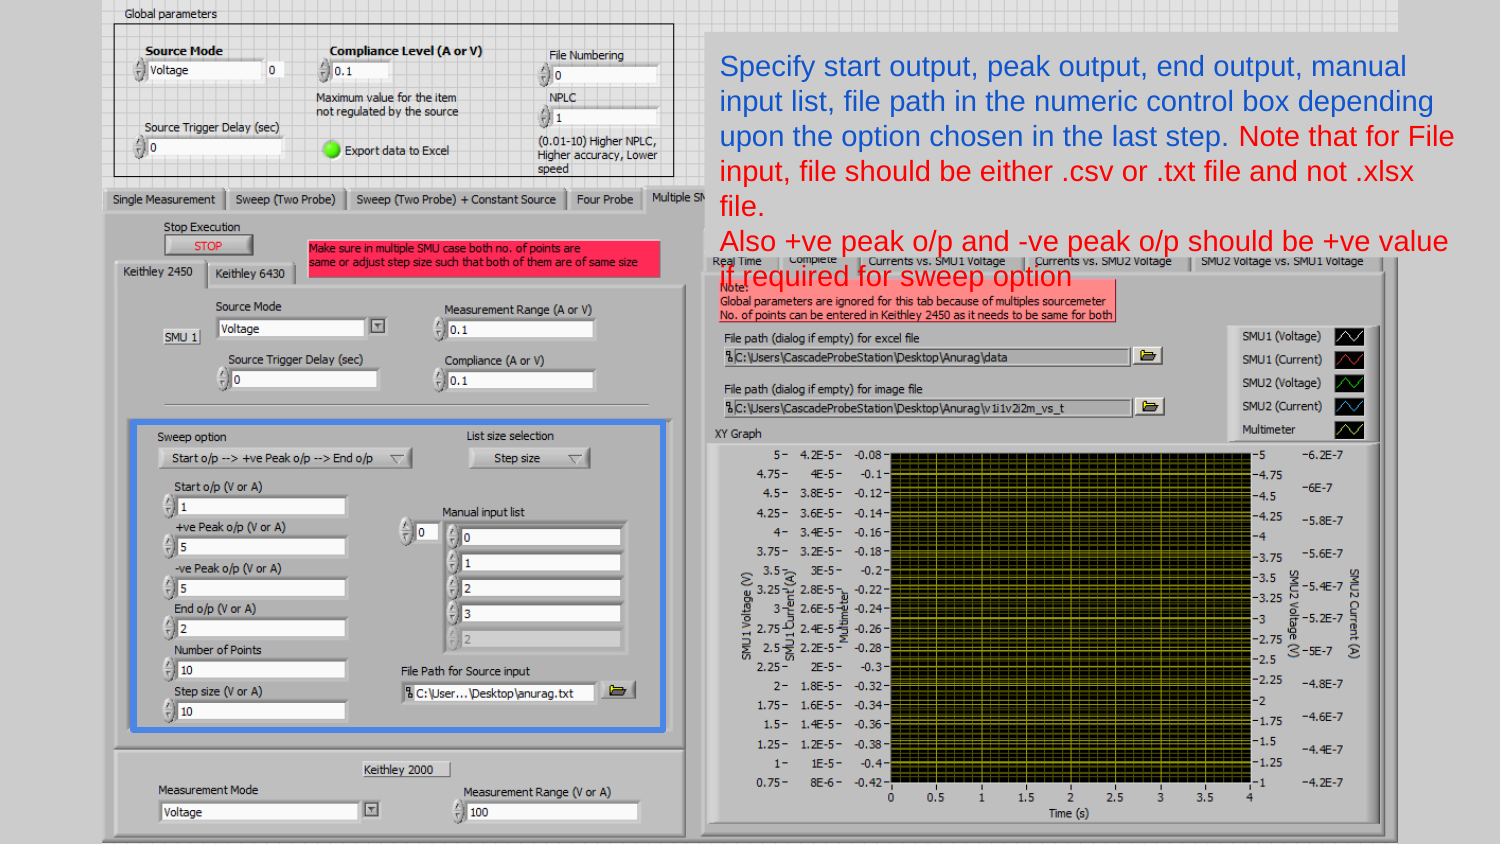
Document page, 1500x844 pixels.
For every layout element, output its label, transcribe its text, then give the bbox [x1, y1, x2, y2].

picture [102, 0, 1398, 844]
text_box Specify start output, peak output, end output, manual input list, file path in the numeric control box depending upon the option chosen in the last step. Note that for File input, file should be either .csv or .txt file and not .xlsx file. Also +ve peak o/p and -ve peak o/p should be +ve value if required for sweep option [1402, 32, 1480, 258]
